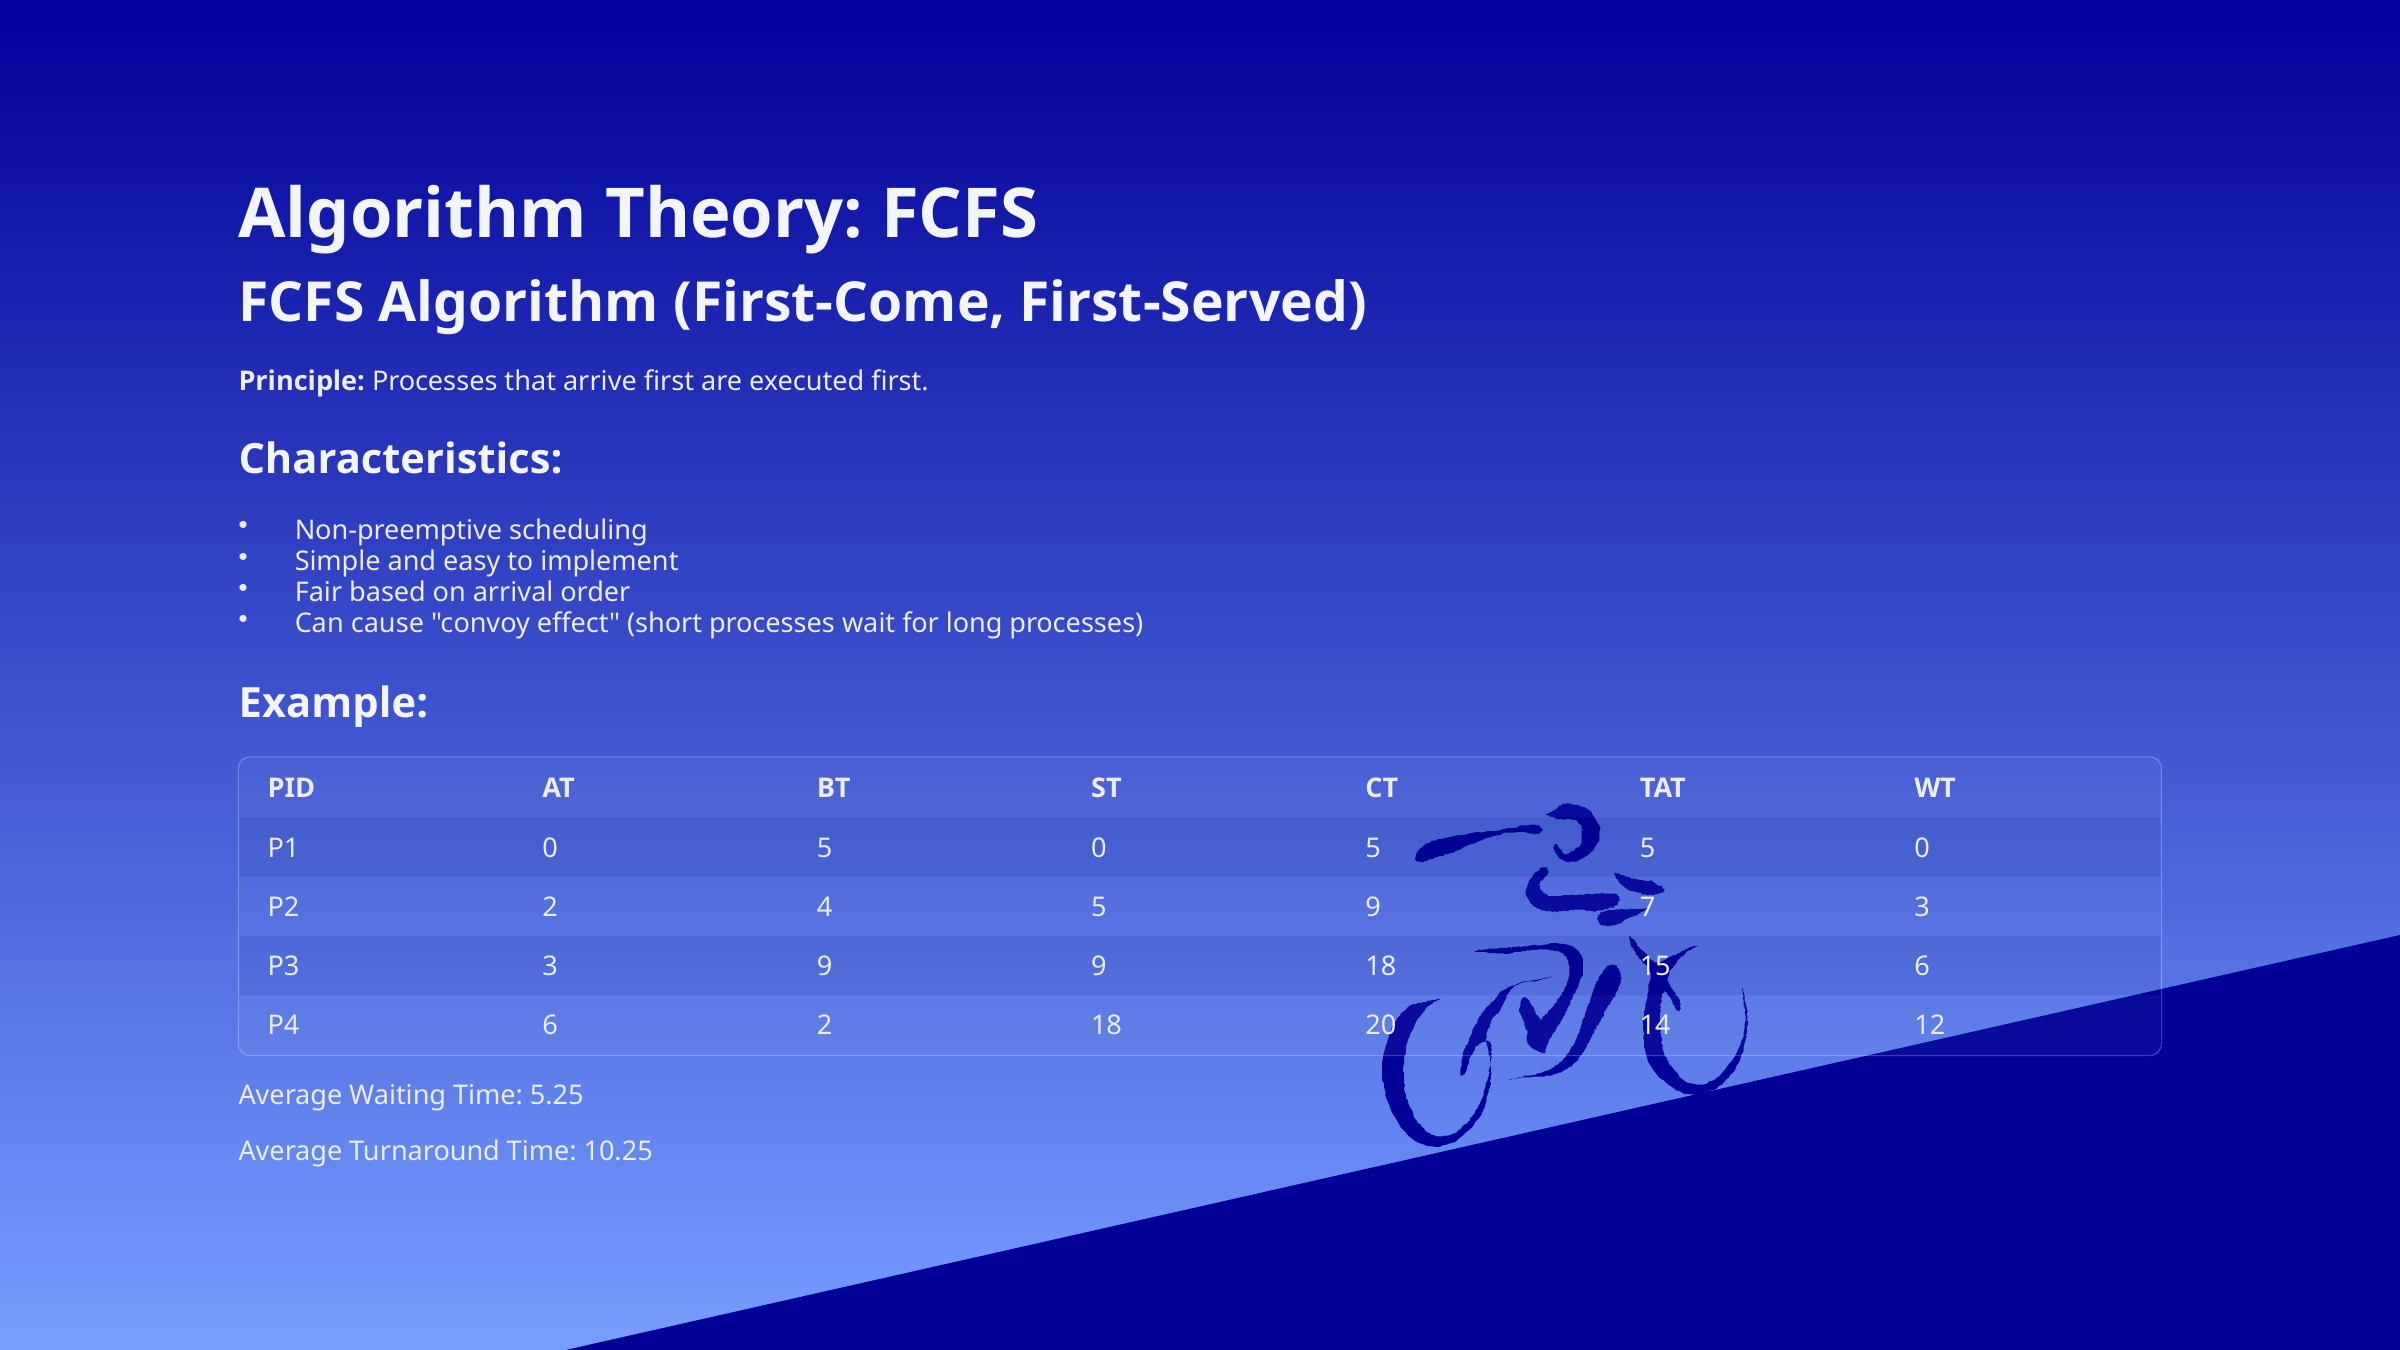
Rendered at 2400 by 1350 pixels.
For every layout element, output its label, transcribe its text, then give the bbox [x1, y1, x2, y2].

text_box Non-preemptive scheduling Simple and easy to implement Fair based on arrival order Can cause "convoy effect" (short processes wait for long processes) [238, 513, 2162, 641]
text_box WT [1914, 772, 2133, 804]
text_box P2 [267, 890, 486, 923]
text_box 2 [816, 1008, 1034, 1041]
text_box ST [1090, 772, 1309, 804]
text_box 9 [1365, 890, 1583, 923]
text_box 4 [816, 890, 1034, 923]
text_box Average Turnaround Time: 10.25 [238, 1134, 2162, 1166]
text_box 3 [542, 949, 760, 982]
text_box AT [542, 772, 760, 804]
text_box [239, 876, 2161, 935]
text_box [239, 758, 2161, 817]
text_box 6 [1914, 949, 2133, 982]
text_box P1 [267, 831, 486, 863]
text_box 20 [1365, 1008, 1583, 1041]
text_box TAT [1639, 772, 1858, 804]
text_box 0 [542, 831, 760, 863]
text_box 14 [1639, 1008, 1858, 1041]
text_box 18 [1090, 1008, 1309, 1041]
text_box 7 [1639, 890, 1858, 923]
text_box Algorithm Theory: FCFS [238, 162, 1044, 253]
text_box 0 [1914, 831, 2133, 863]
text_box [239, 995, 2161, 1055]
text_box Principle: Processes that arrive first are executed first. [238, 364, 2162, 397]
text_box CT [1365, 772, 1583, 804]
text_box 9 [1090, 949, 1309, 982]
text_box 5 [1090, 890, 1309, 923]
text_box P3 [267, 949, 486, 982]
text_box 18 [1365, 949, 1583, 982]
text_box P4 [267, 1008, 486, 1041]
text_box 2 [542, 890, 760, 923]
text_box Example: [238, 671, 657, 726]
text_box [239, 935, 2161, 995]
text_box BT [816, 772, 1034, 804]
text_box PID [267, 772, 486, 804]
text_box 12 [1914, 1008, 2133, 1041]
text_box 5 [1639, 831, 1858, 863]
text_box 5 [1365, 831, 1583, 863]
text_box [239, 817, 2161, 876]
text_box Characteristics: [238, 427, 657, 483]
text_box Average Waiting Time: 5.25 [238, 1079, 2162, 1111]
text_box 15 [1639, 949, 1858, 982]
text_box 5 [816, 831, 1034, 863]
text_box 0 [1090, 831, 1309, 863]
text_box 6 [542, 1008, 760, 1041]
text_box 3 [1914, 890, 2133, 923]
text_box 9 [816, 949, 1034, 982]
text_box FCFS Algorithm (First-Come, First-Served) [238, 261, 1388, 334]
